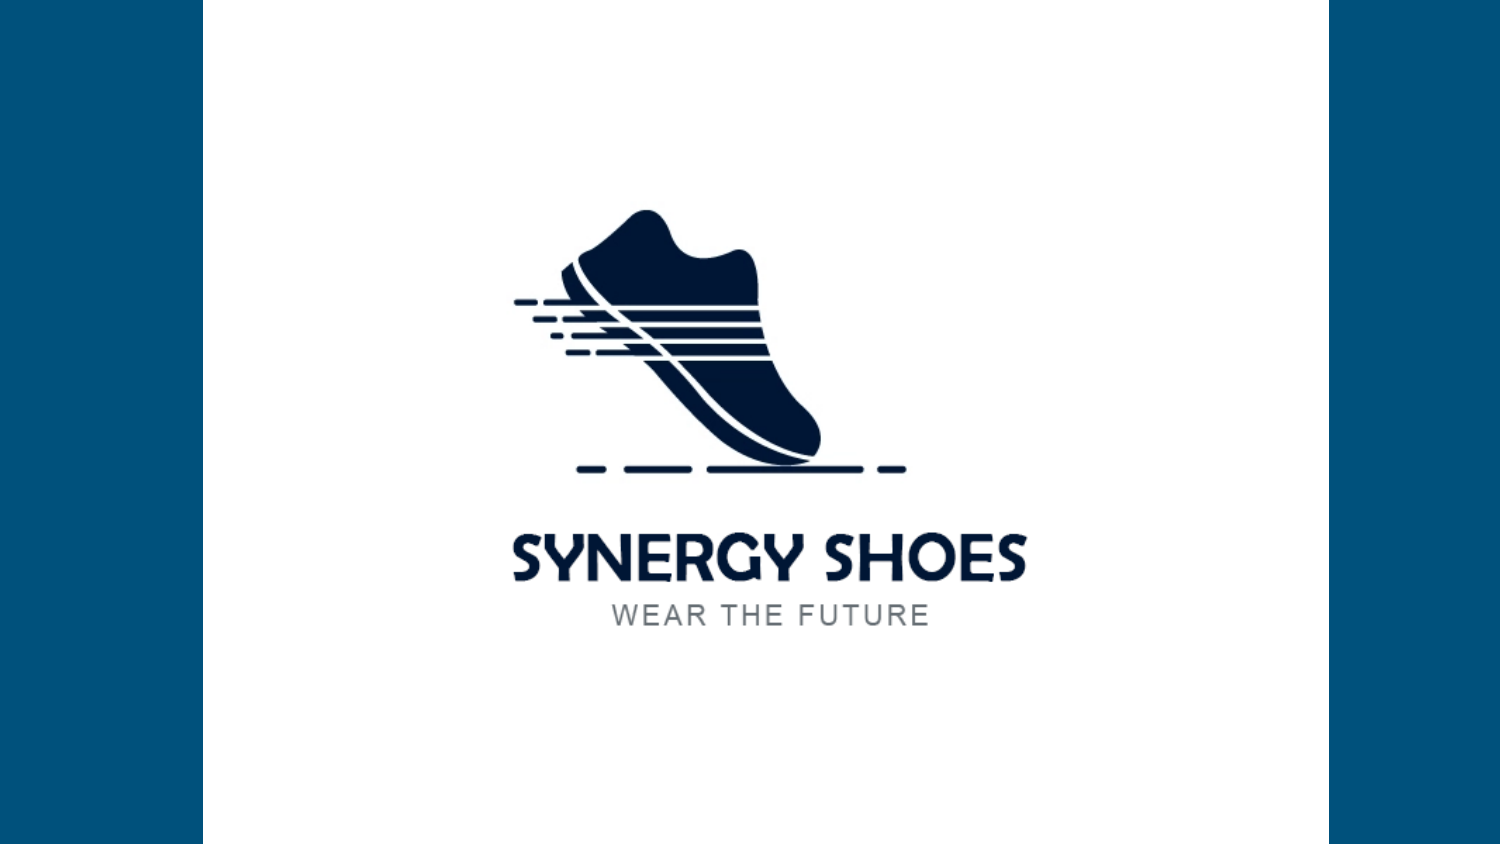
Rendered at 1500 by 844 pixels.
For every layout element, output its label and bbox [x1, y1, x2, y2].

picture [204, 0, 1328, 844]
